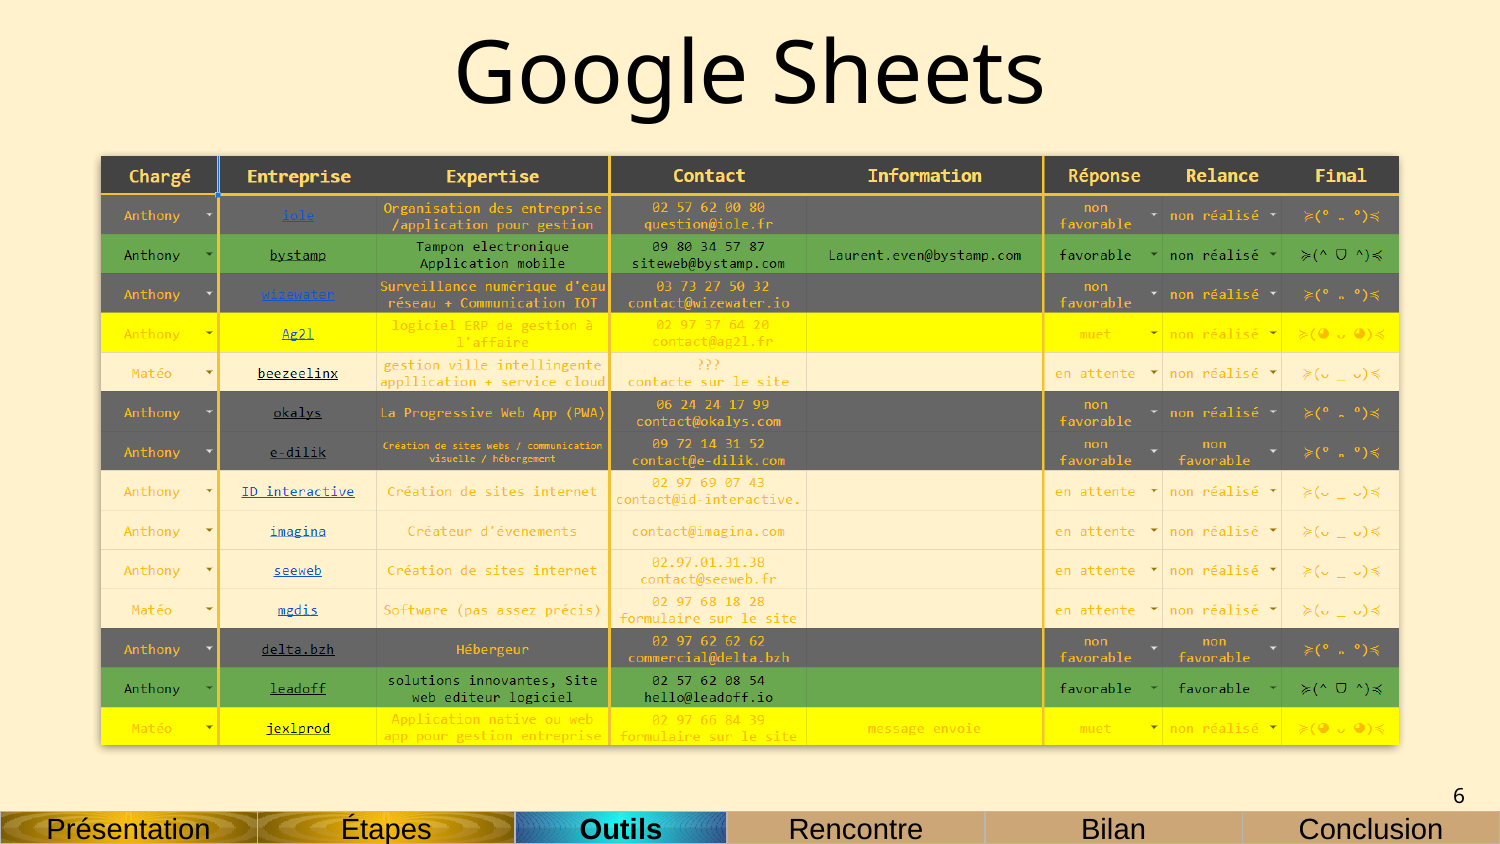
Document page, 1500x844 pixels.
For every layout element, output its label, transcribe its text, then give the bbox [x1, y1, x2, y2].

picture [101, 155, 1399, 746]
text_box Bilan [985, 811, 1243, 844]
text_box Présentation [0, 811, 258, 844]
slide_number ‹#› [1389, 764, 1480, 811]
text_box Rencontre [728, 811, 985, 844]
title Google Sheets [51, 0, 1449, 137]
text_box Outils [515, 811, 728, 844]
text_box Conclusion [1243, 811, 1500, 844]
text_box Étapes [258, 811, 515, 844]
